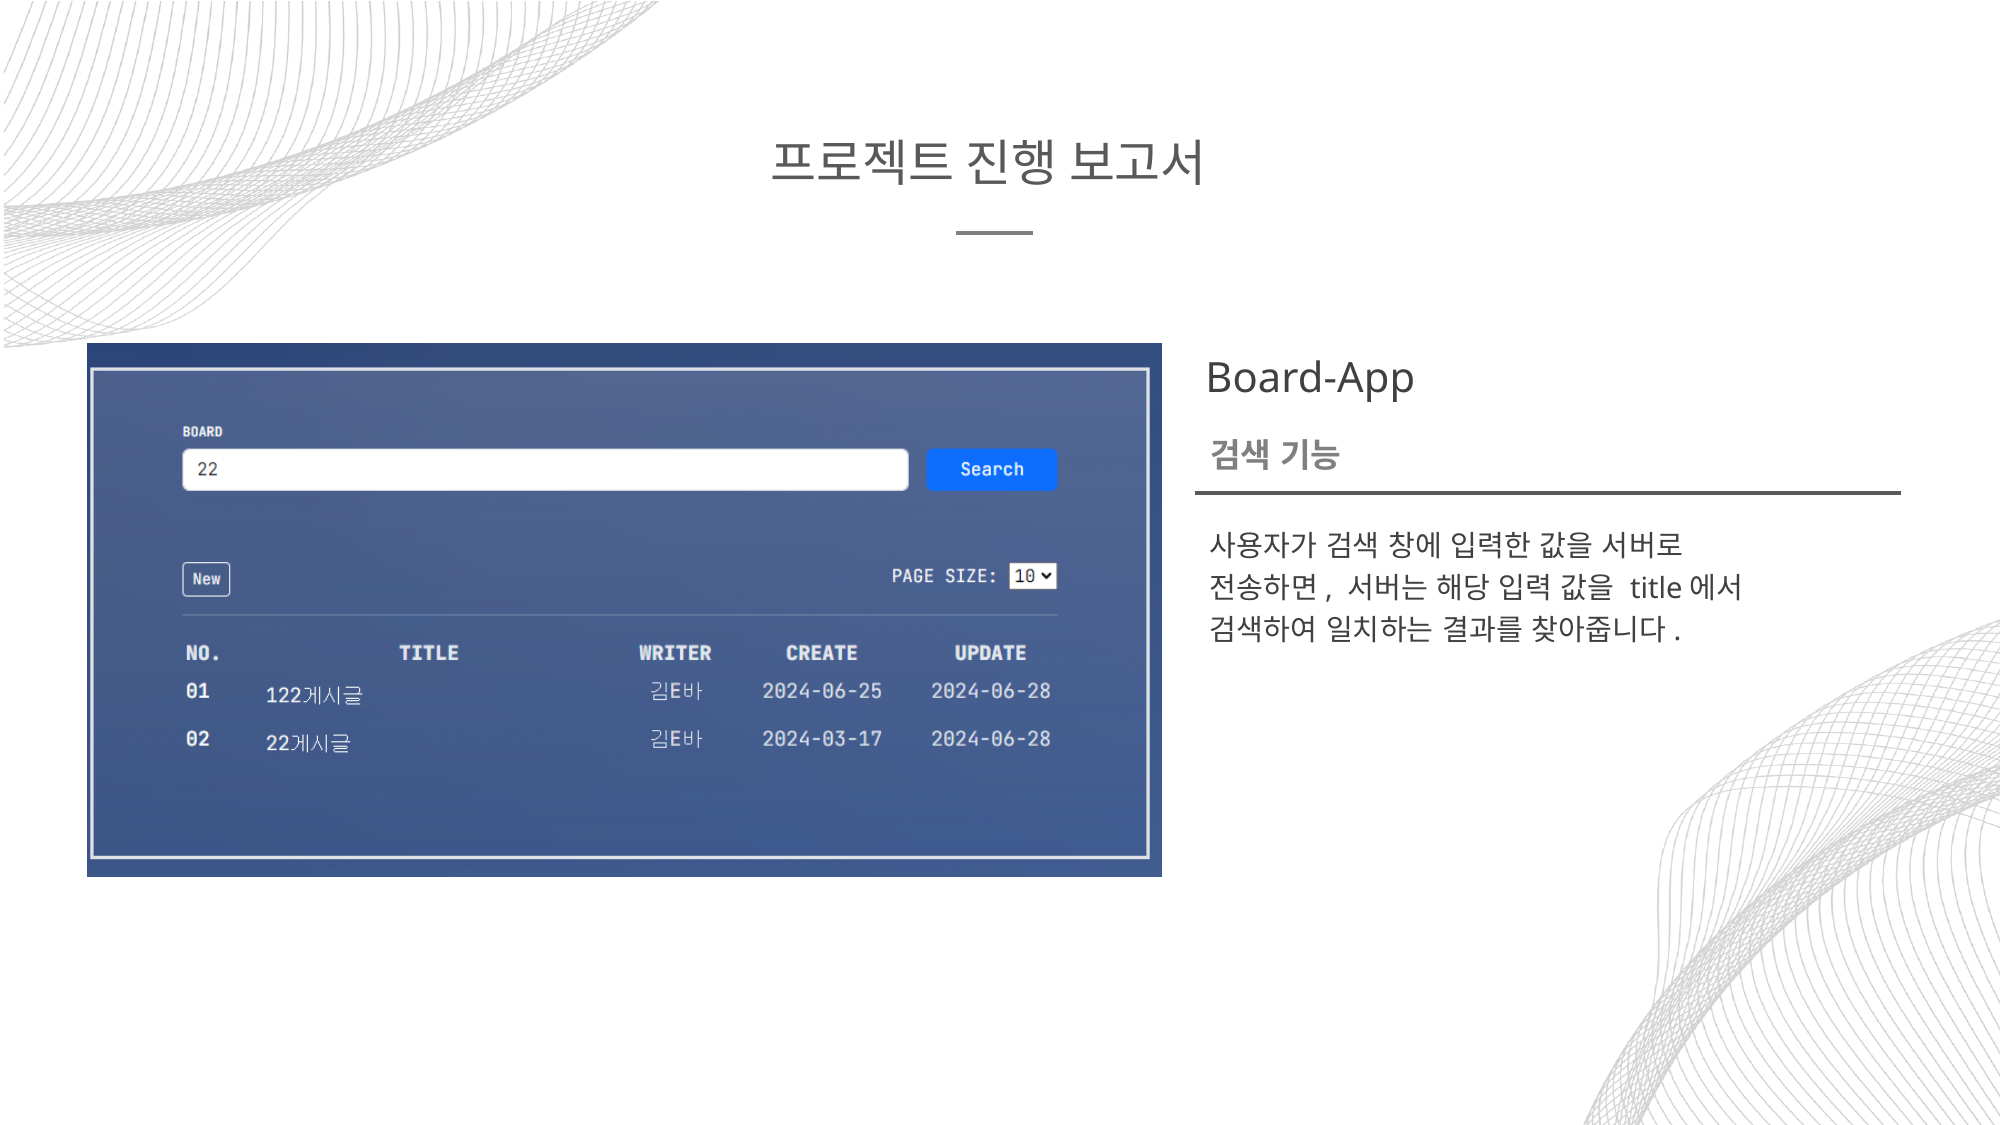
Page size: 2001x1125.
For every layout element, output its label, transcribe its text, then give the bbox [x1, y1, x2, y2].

picture [87, 343, 1162, 877]
text_box 프로젝트 진행 보고서 [755, 124, 1245, 199]
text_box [113, 233, 1901, 1007]
